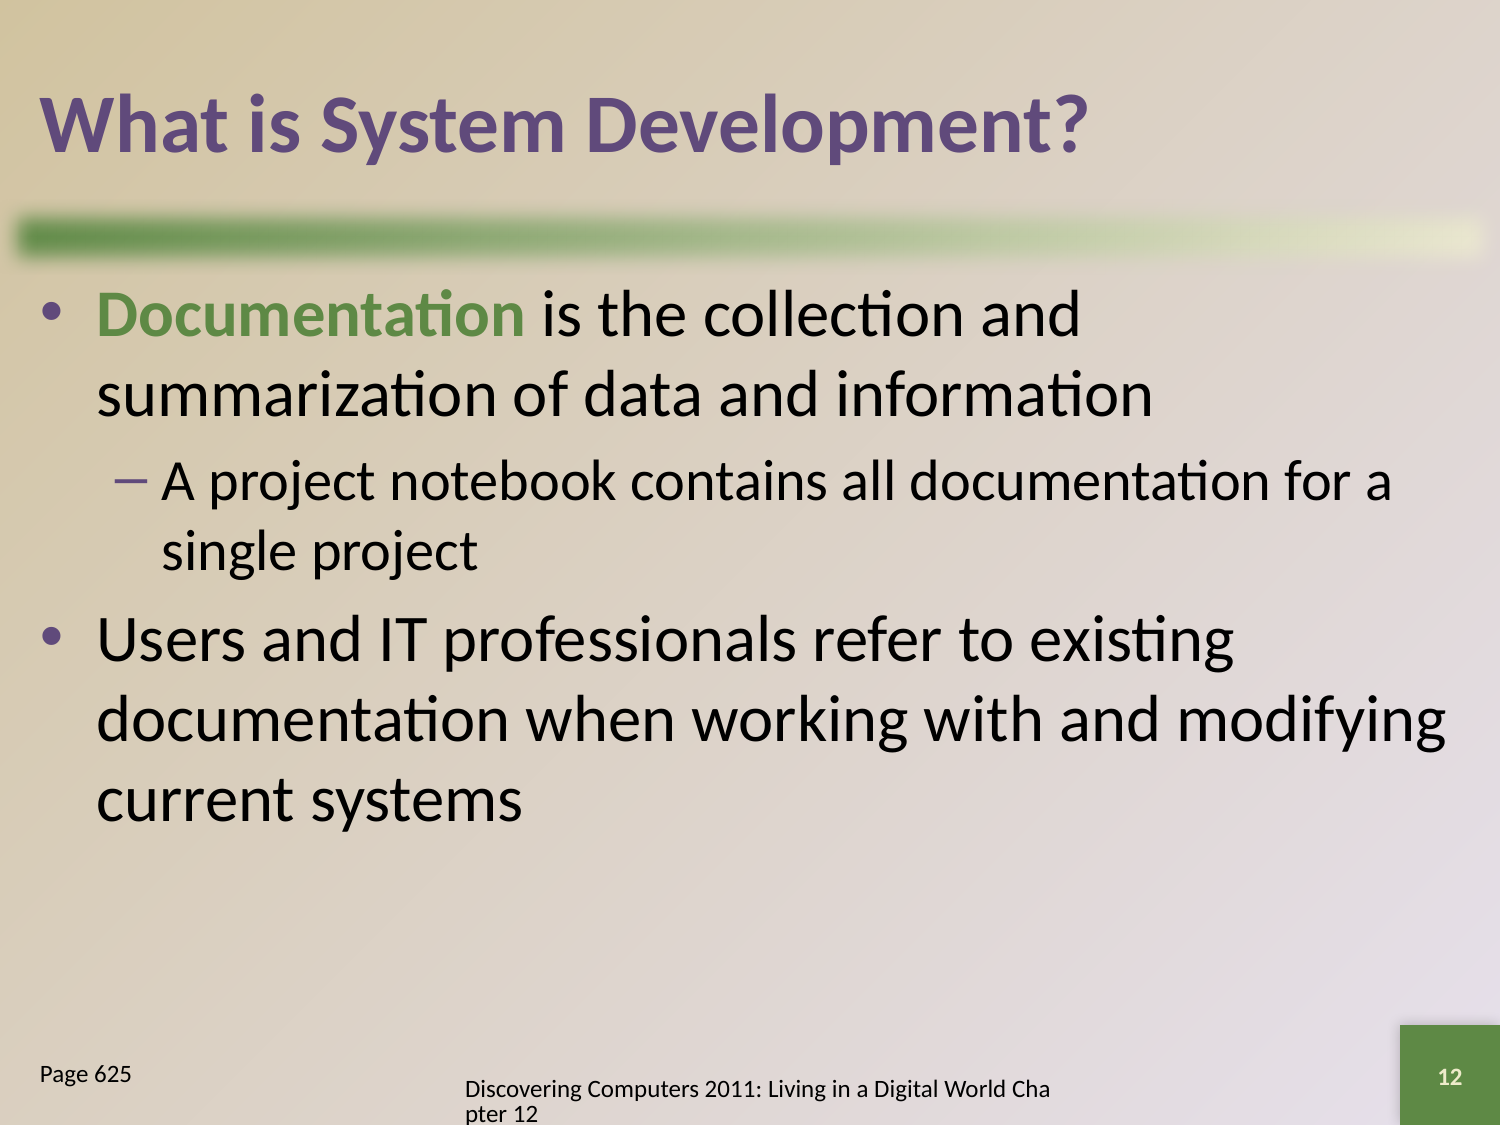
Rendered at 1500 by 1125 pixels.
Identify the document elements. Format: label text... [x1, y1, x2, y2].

list Page 625 [24, 1050, 300, 1125]
slide_number 12 [1400, 1025, 1500, 1125]
footer Discovering Computers 2011: Living in a Digital World Chapter 12 [450, 1050, 1075, 1125]
list Documentation is the collection and summarization of data and information A project notebook contains all documentation for a single project Users and IT professionals refer to existing documentation when working with and modifying current systems [24, 262, 1475, 1025]
title What is System Development? [24, 24, 1475, 213]
